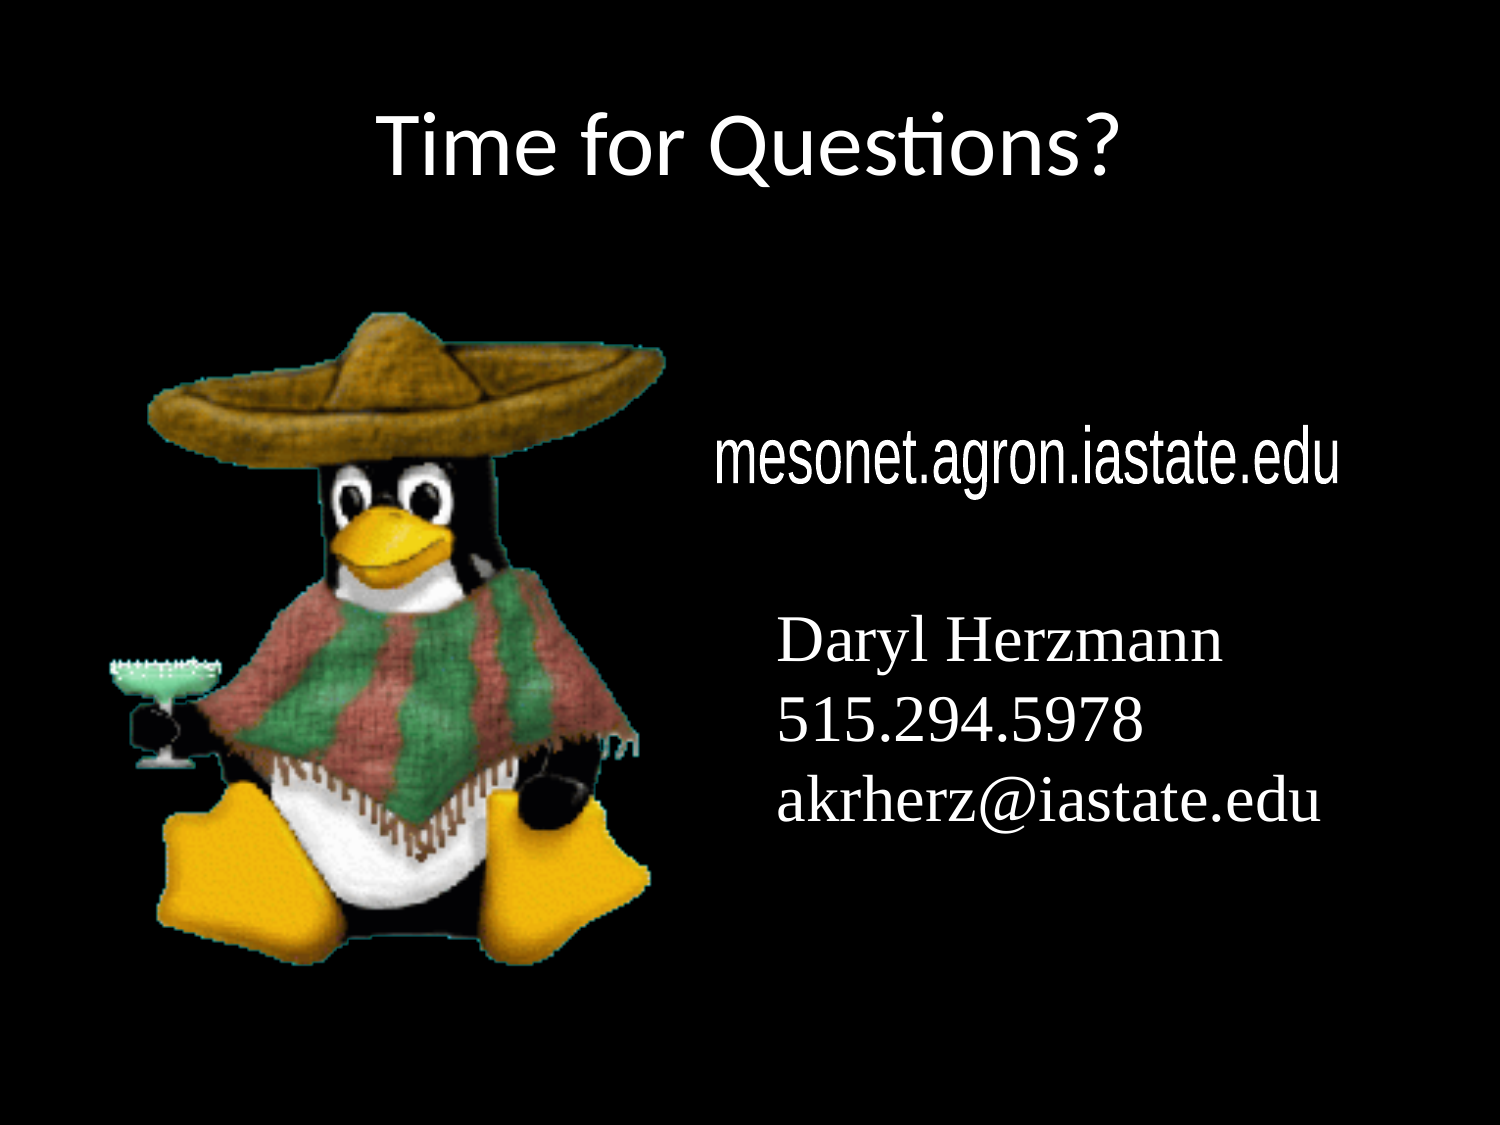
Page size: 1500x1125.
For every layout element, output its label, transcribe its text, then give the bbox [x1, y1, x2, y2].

title Time for Questions? [75, 45, 1425, 233]
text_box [99, 299, 676, 976]
text_box Daryl Herzmann 515.294.5978 akrherz@iastate.edu [762, 587, 1339, 843]
